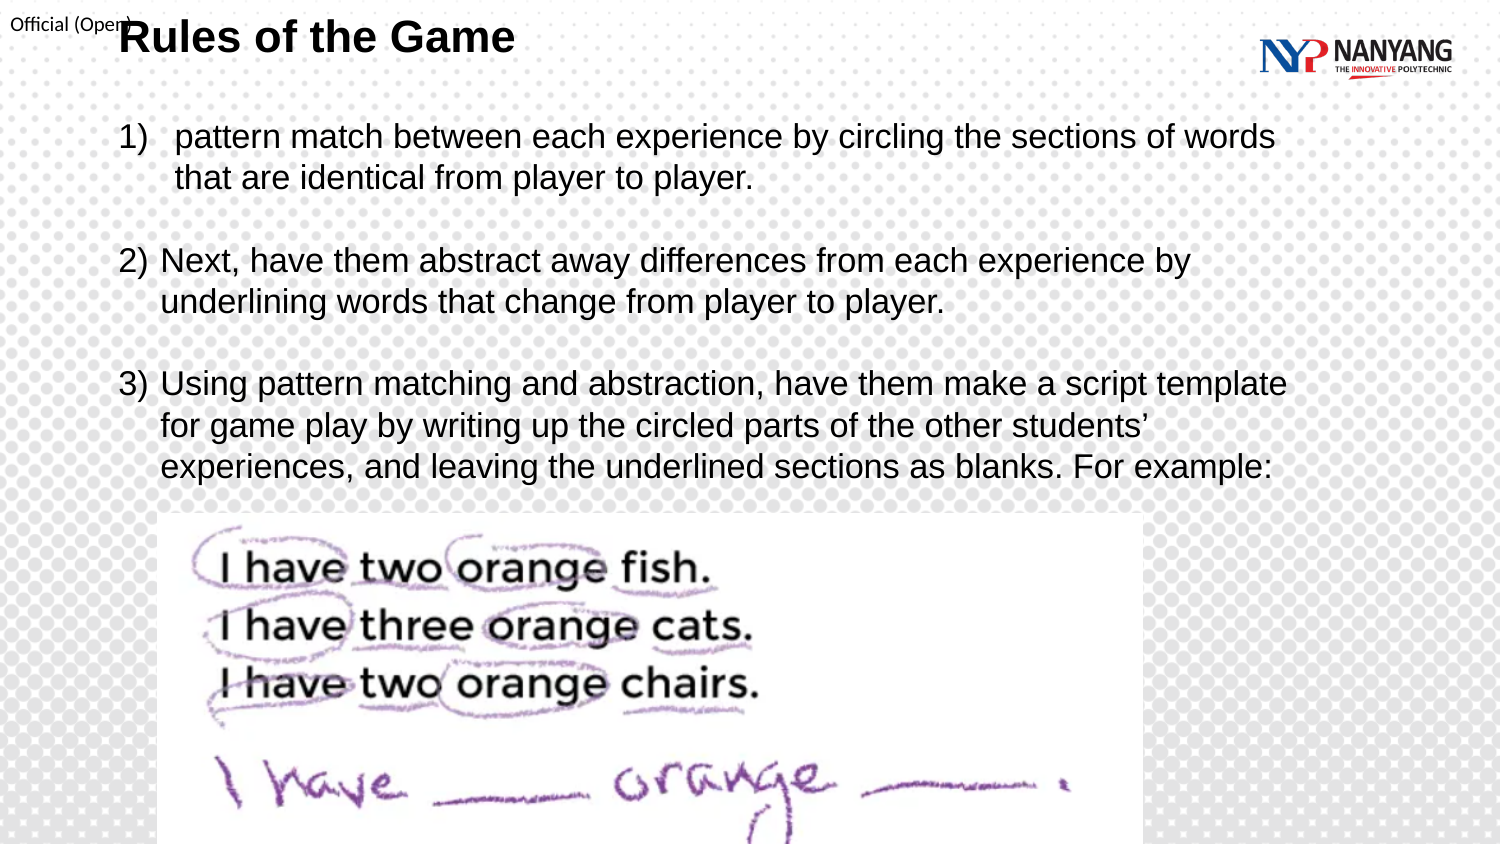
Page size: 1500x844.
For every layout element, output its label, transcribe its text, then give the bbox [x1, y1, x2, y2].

picture [1348, 27, 1464, 92]
picture [157, 513, 1143, 844]
text_box Rules of the Game pattern match between each experience by circling the sections of words that are identical from player to player. Next, have them abstract away differences from each experience by underlining words that change from player to player. Using pattern matching and abstraction, have them make a script template for game play by writing up the circled parts of the other students’ experiences, and leaving the underlined sections as blanks. For example: [103, 0, 1348, 493]
